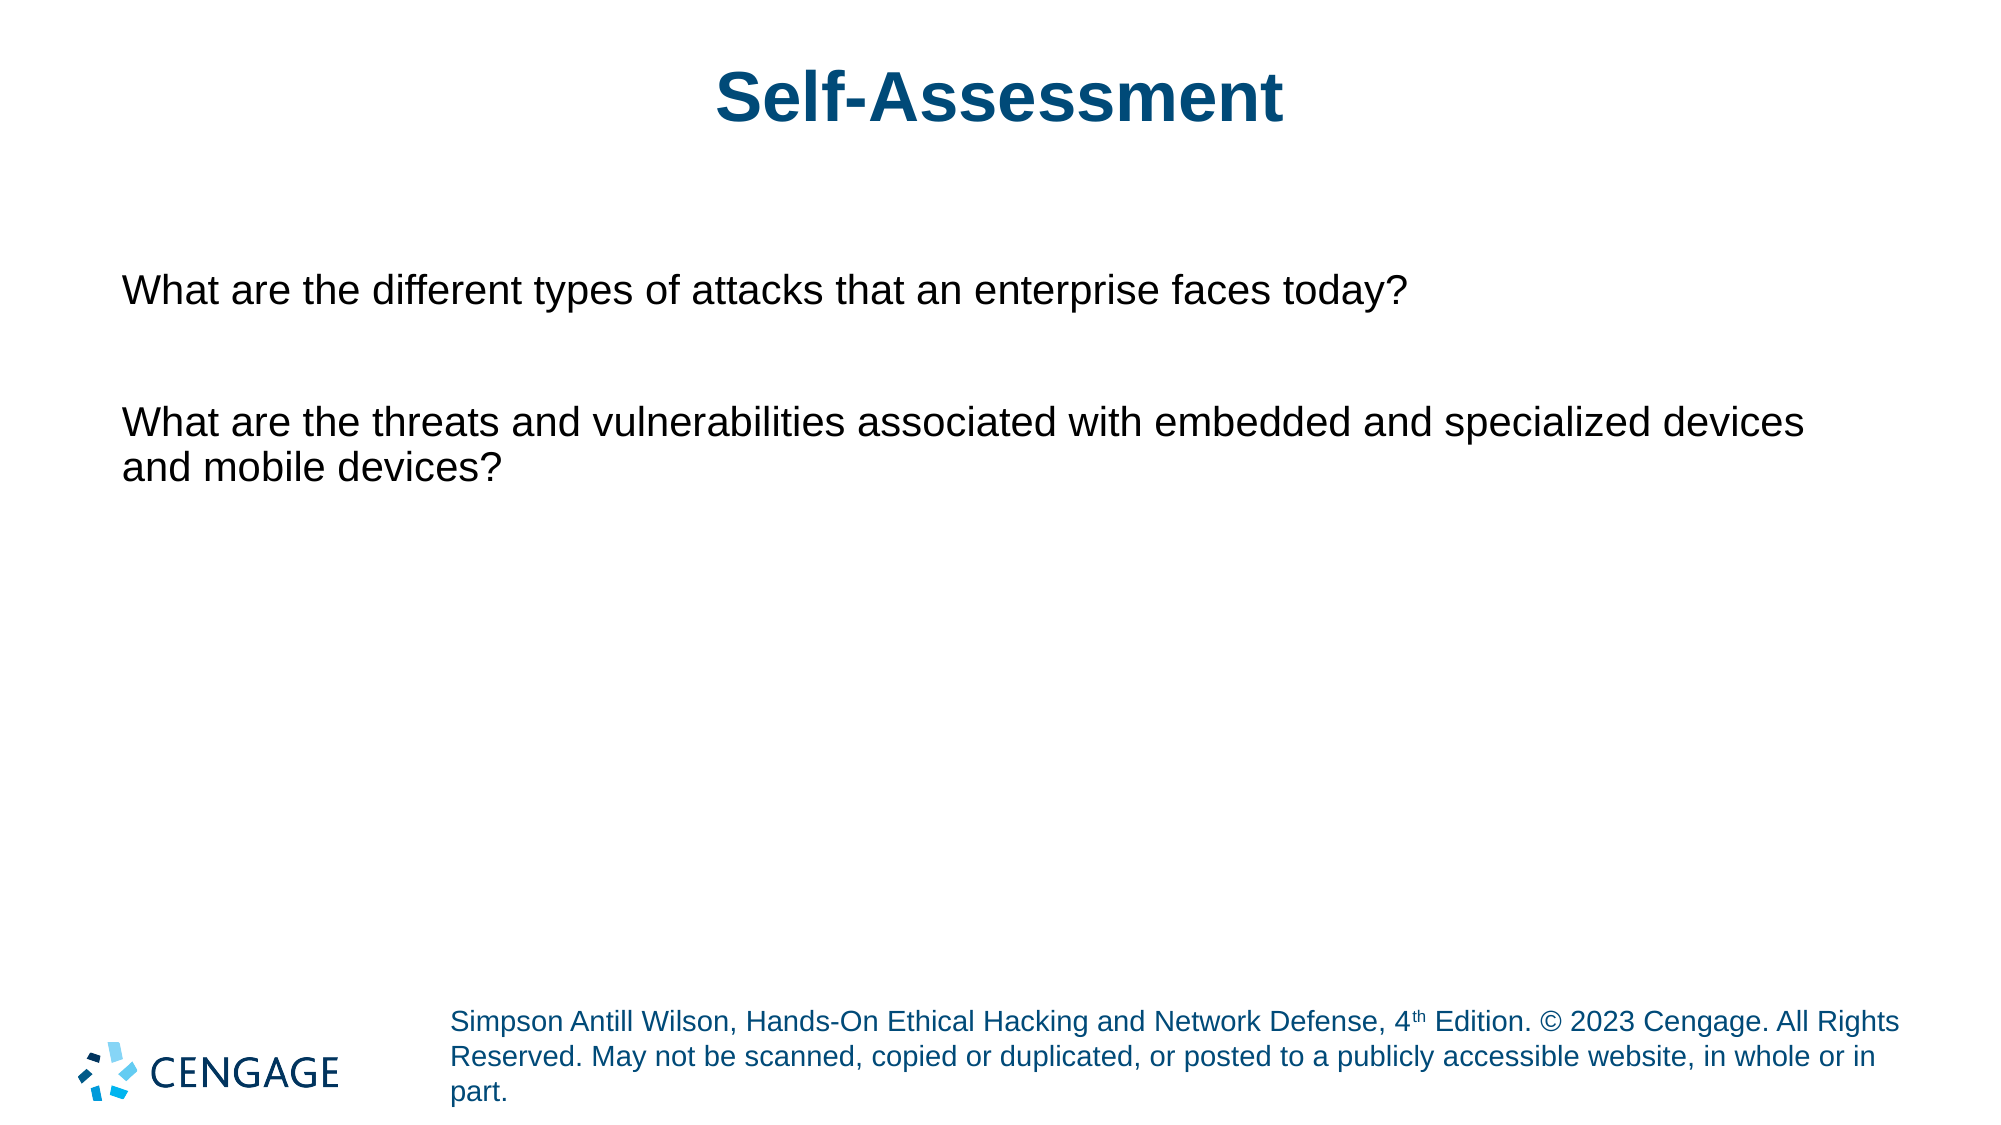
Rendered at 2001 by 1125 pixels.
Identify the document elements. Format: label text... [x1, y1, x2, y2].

list What are the different types of attacks that an enterprise faces today? What are the threats and vulnerabilities associated with embedded and specialized devices and mobile devices? [121, 268, 1880, 881]
title Self-Assessment [137, 59, 1863, 171]
picture [78, 1042, 338, 1101]
